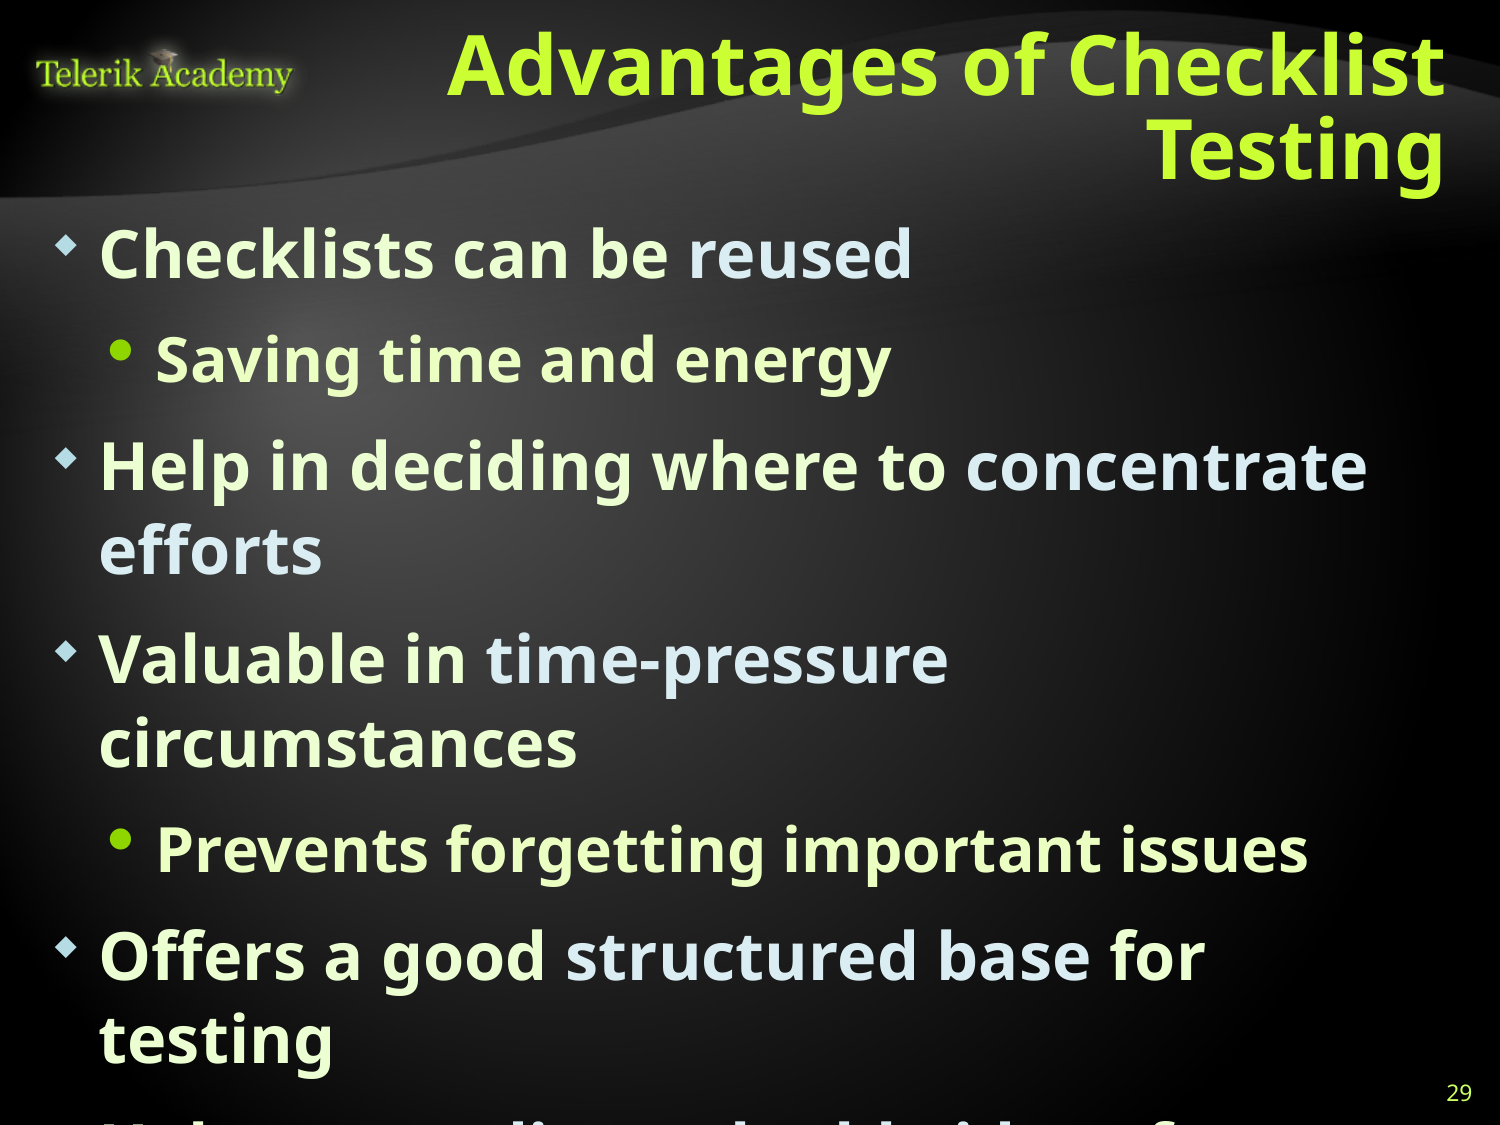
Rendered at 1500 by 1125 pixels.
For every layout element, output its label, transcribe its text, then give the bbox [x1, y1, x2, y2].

title Advantages of Checklist Testing [300, 37, 1463, 188]
list Checklists can be reused Saving time and energy Help in deciding where to concentrate efforts Valuable in time-pressure circumstances Prevents forgetting important issues Offers a good structured base for testing Helps spreading valuable ideas for testing among testers and projects [37, 200, 1463, 1088]
picture [0, 0, 1500, 1125]
slide_number 29 [1412, 1074, 1488, 1113]
